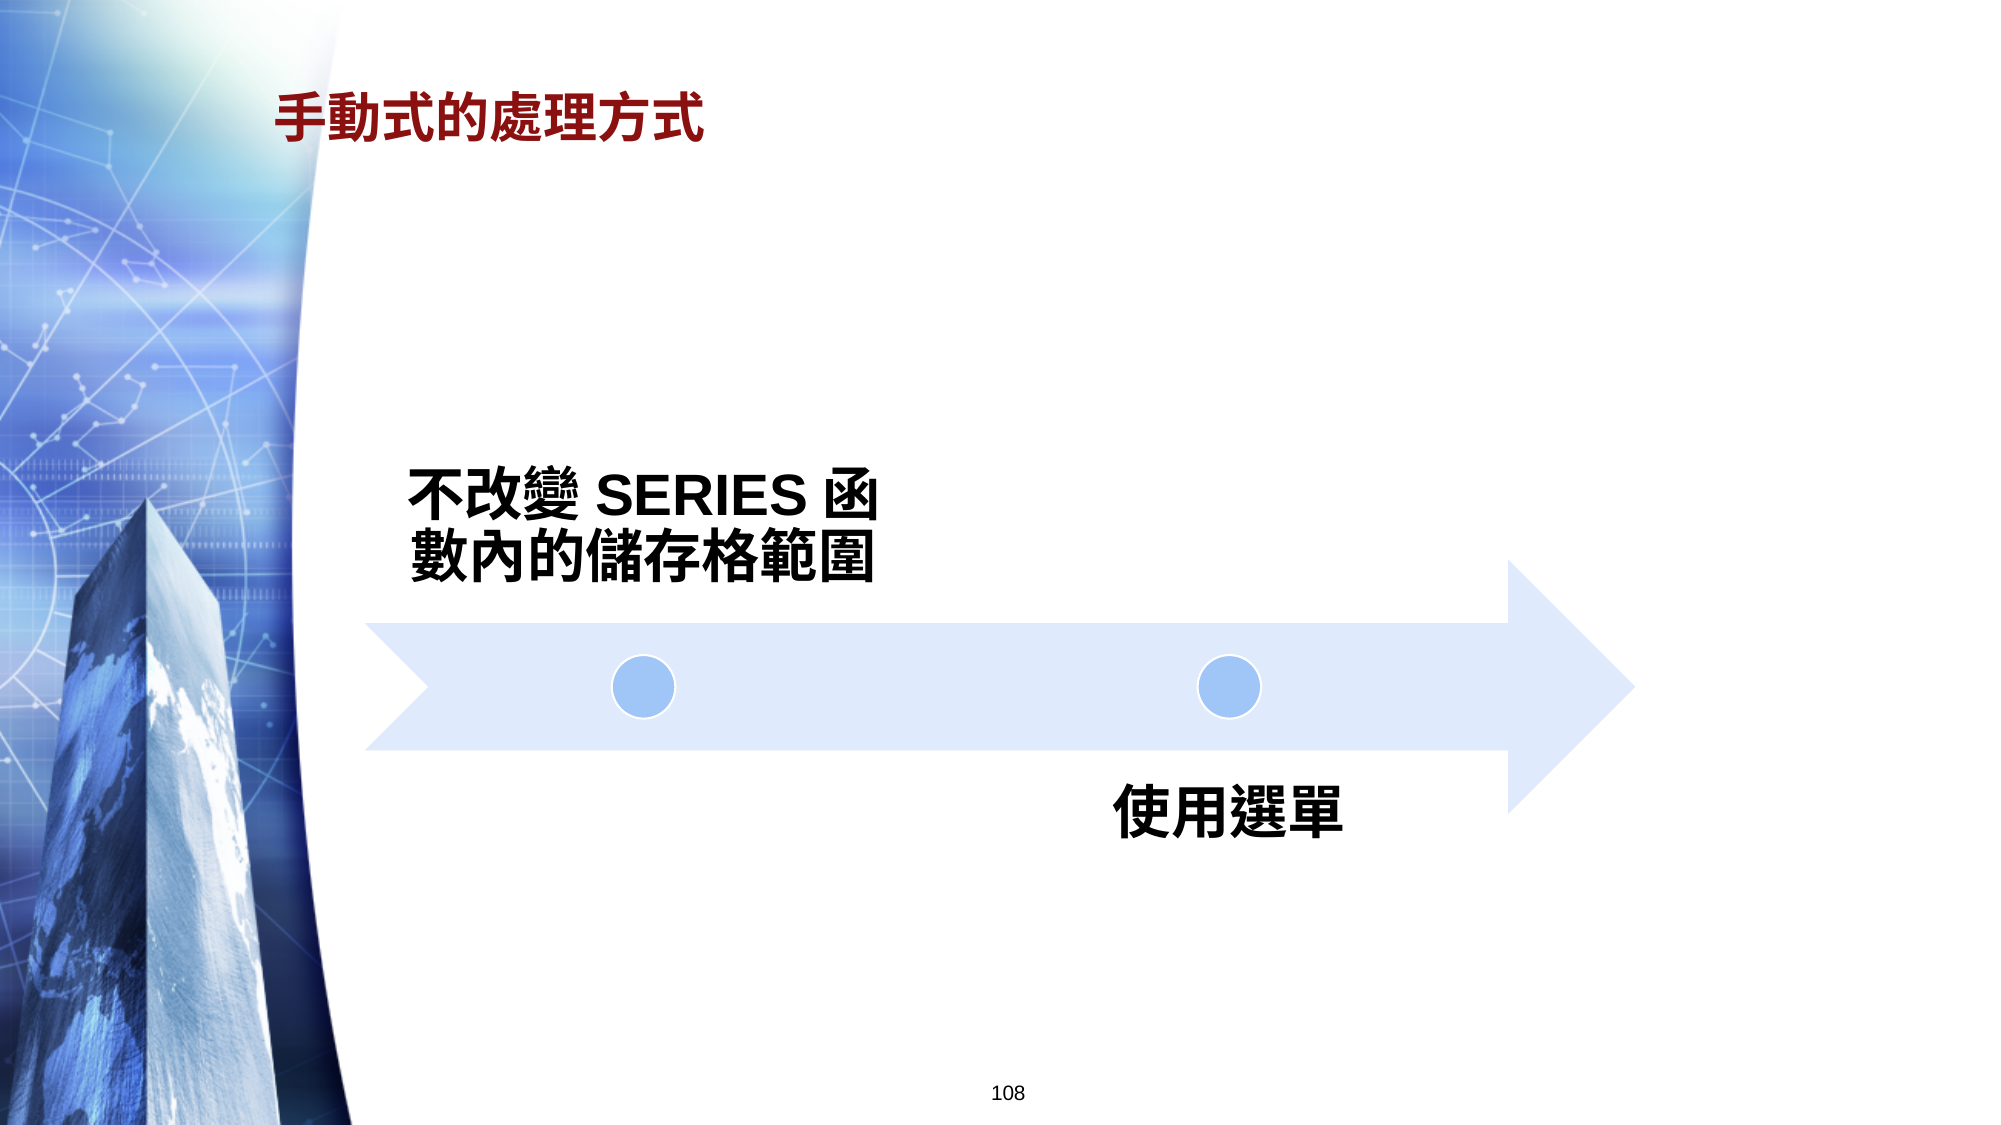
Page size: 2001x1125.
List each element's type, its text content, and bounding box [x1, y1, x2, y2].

slide_number 108 [916, 1071, 1100, 1115]
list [364, 368, 1636, 1005]
title 手動式的處理方式 [258, 75, 1809, 156]
picture [0, 0, 400, 1125]
